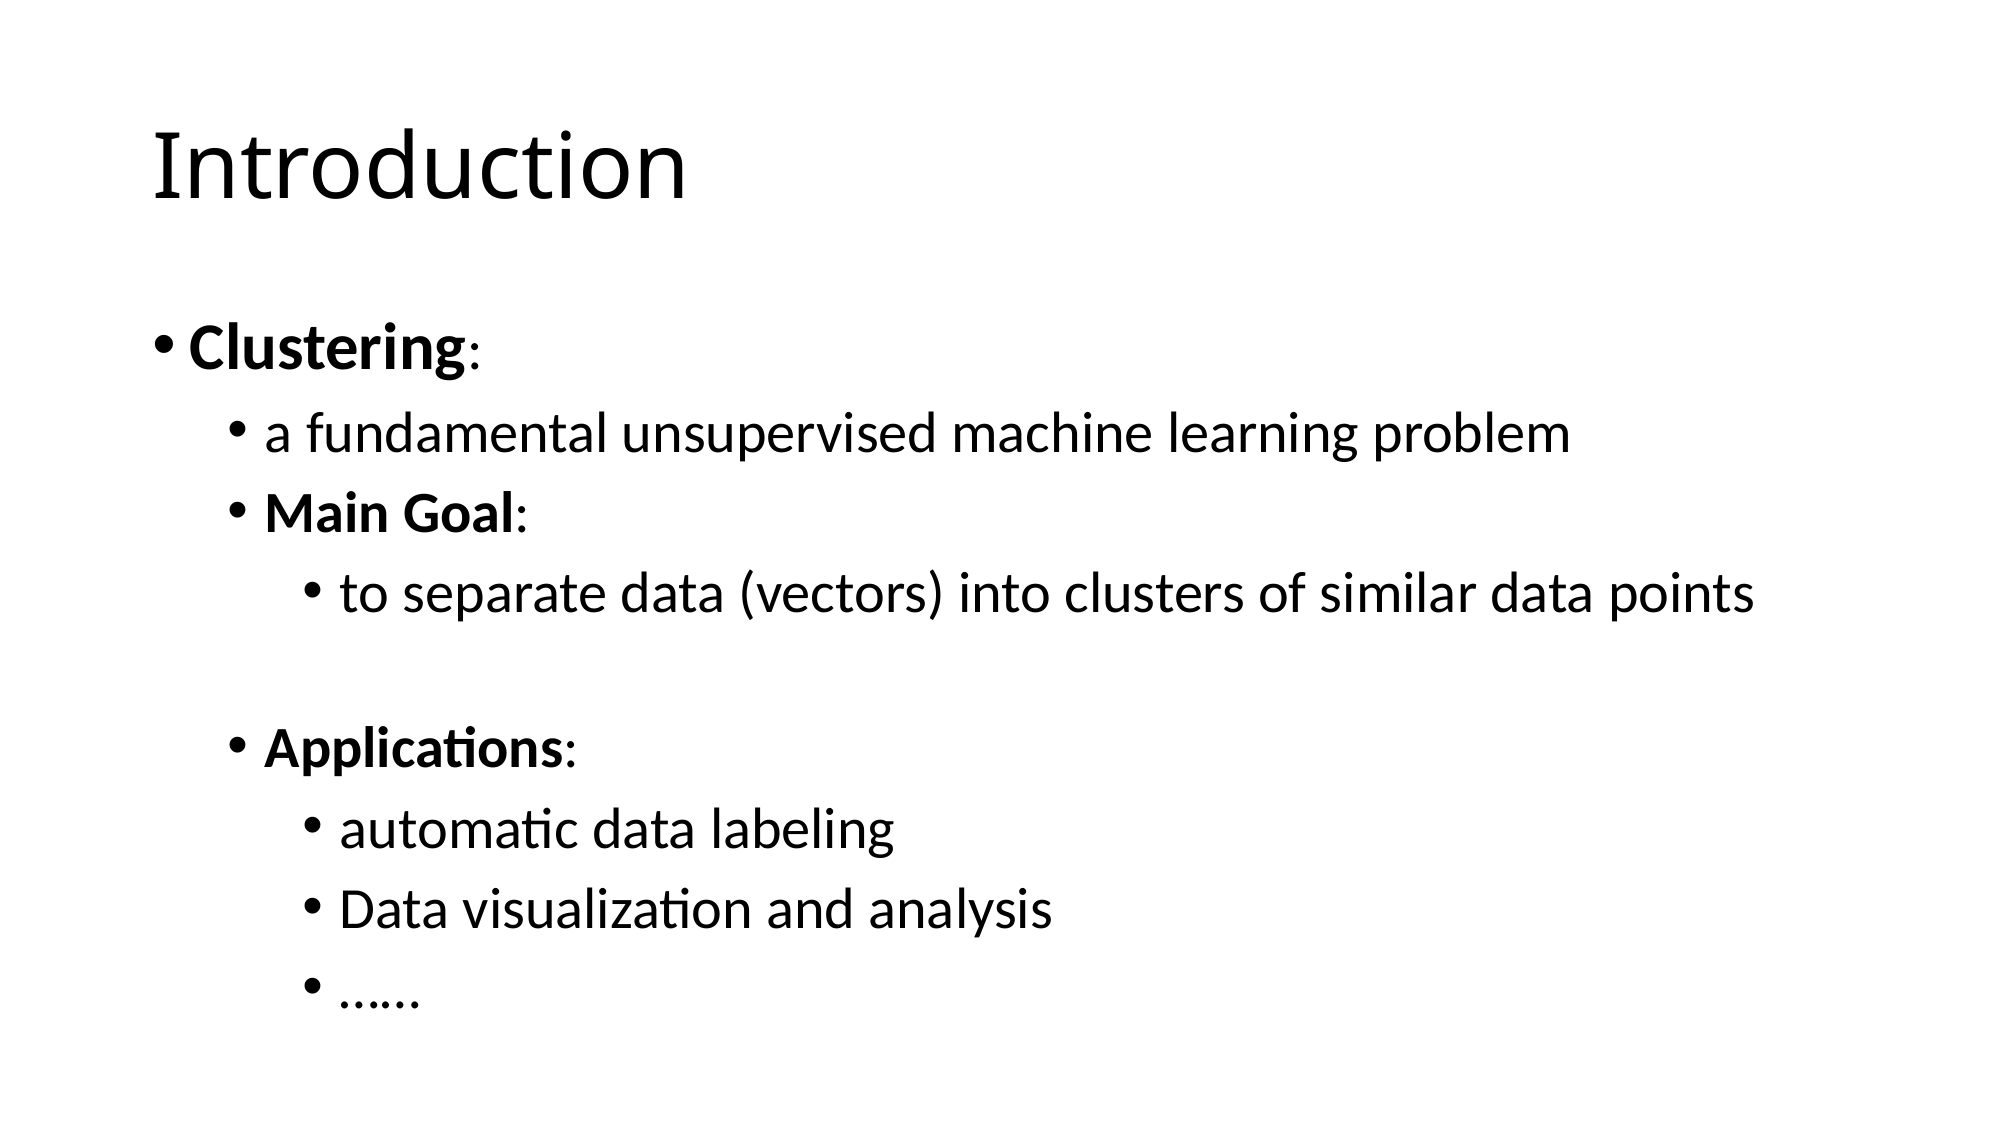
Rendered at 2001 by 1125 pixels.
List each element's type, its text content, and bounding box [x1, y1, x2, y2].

title Introduction [137, 59, 1863, 278]
list Clustering: a fundamental unsupervised machine learning problem Main Goal: to separate data (vectors) into clusters of similar data points Applications: automatic data labeling Data visualization and analysis …… [137, 295, 1863, 1061]
